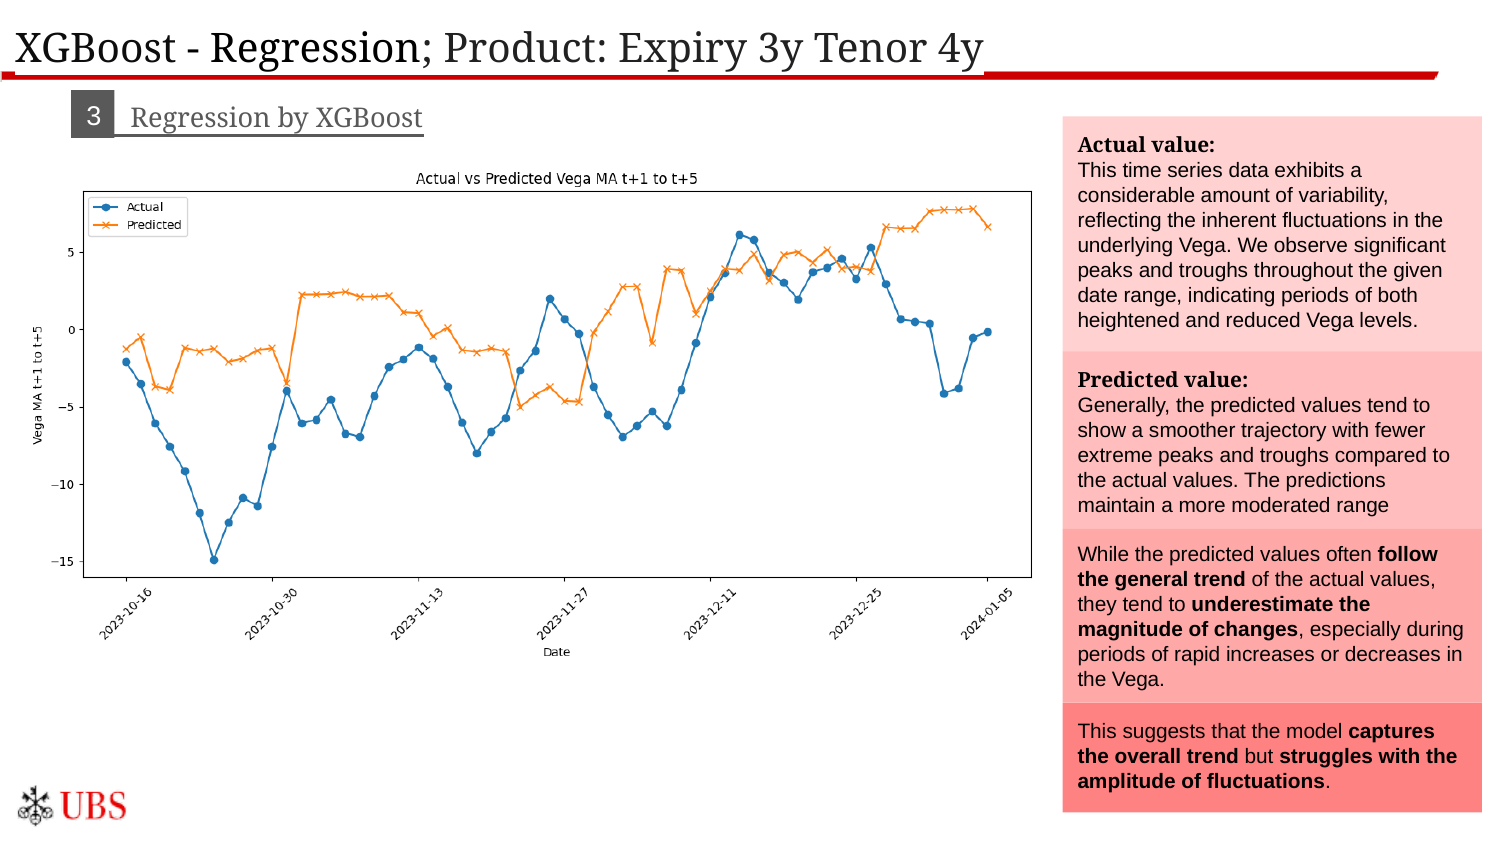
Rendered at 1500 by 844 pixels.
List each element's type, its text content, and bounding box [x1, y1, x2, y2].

picture [0, 70, 1451, 82]
text_box While the predicted values often follow the general trend of the actual values, they tend to underestimate the magnitude of changes, especially during periods of rapid increases or decreases in the Vega. [1062, 528, 1482, 703]
text_box Predicted value: Generally, the predicted values tend to show a smoother trajectory with fewer extreme peaks and troughs compared to the actual values. The predictions maintain a more moderated range [1062, 351, 1482, 528]
text_box Actual value: This time series data exhibits a considerable amount of variability, reflecting the inherent fluctuations in the underlying Vega. We observe significant peaks and troughs throughout the given date range, indicating periods of both heightened and reduced Vega levels. [1062, 116, 1482, 351]
text_box 3 [71, 90, 115, 134]
picture [24, 163, 1038, 667]
text_box This suggests that the model captures the overall trend but struggles with the amplitude of fluctuations. [1062, 703, 1482, 813]
picture [7, 772, 143, 836]
text_box XGBoost - Regression; Product: Expiry 3y Tenor 4y [0, 0, 1411, 63]
text_box Regression by XGBoost [115, 94, 452, 139]
